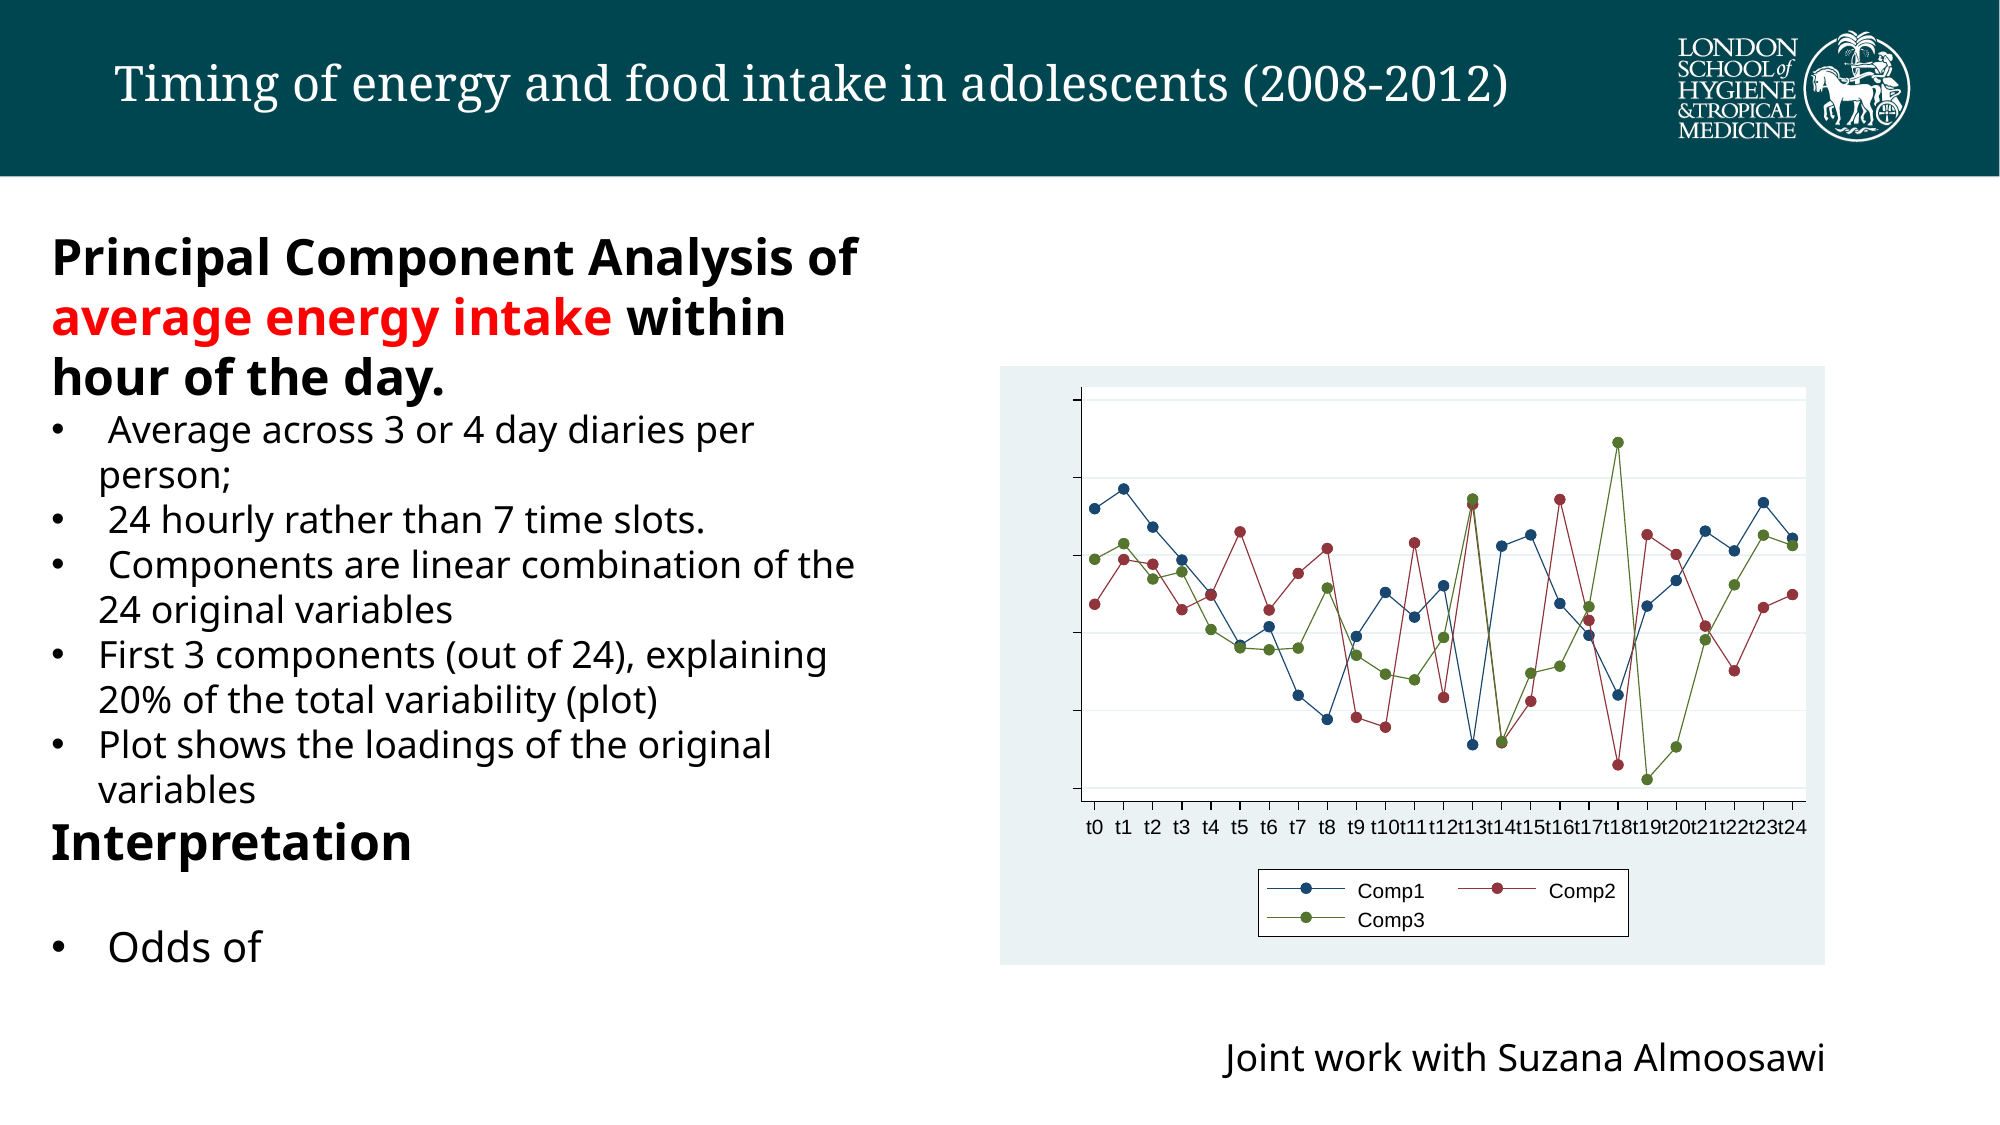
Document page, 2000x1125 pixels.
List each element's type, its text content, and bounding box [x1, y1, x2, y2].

picture [0, 0, 2000, 1125]
title Timing of energy and food intake in adolescents (2008-2012) [99, 45, 1712, 148]
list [999, 365, 1825, 966]
text_box Joint work with Suzana Almoosawi [1210, 1026, 1965, 1087]
text_box Principal Component Analysis of average energy intake within hour of the day. Average across 3 or 4 day diaries per person; 24 hourly rather than 7 time slots. Components are linear combination of the 24 original variables First 3 components (out of 24), explaining 20% of the total variability (plot) Plot shows the loadings of the original variables Interpretation Odds of [36, 158, 885, 1092]
